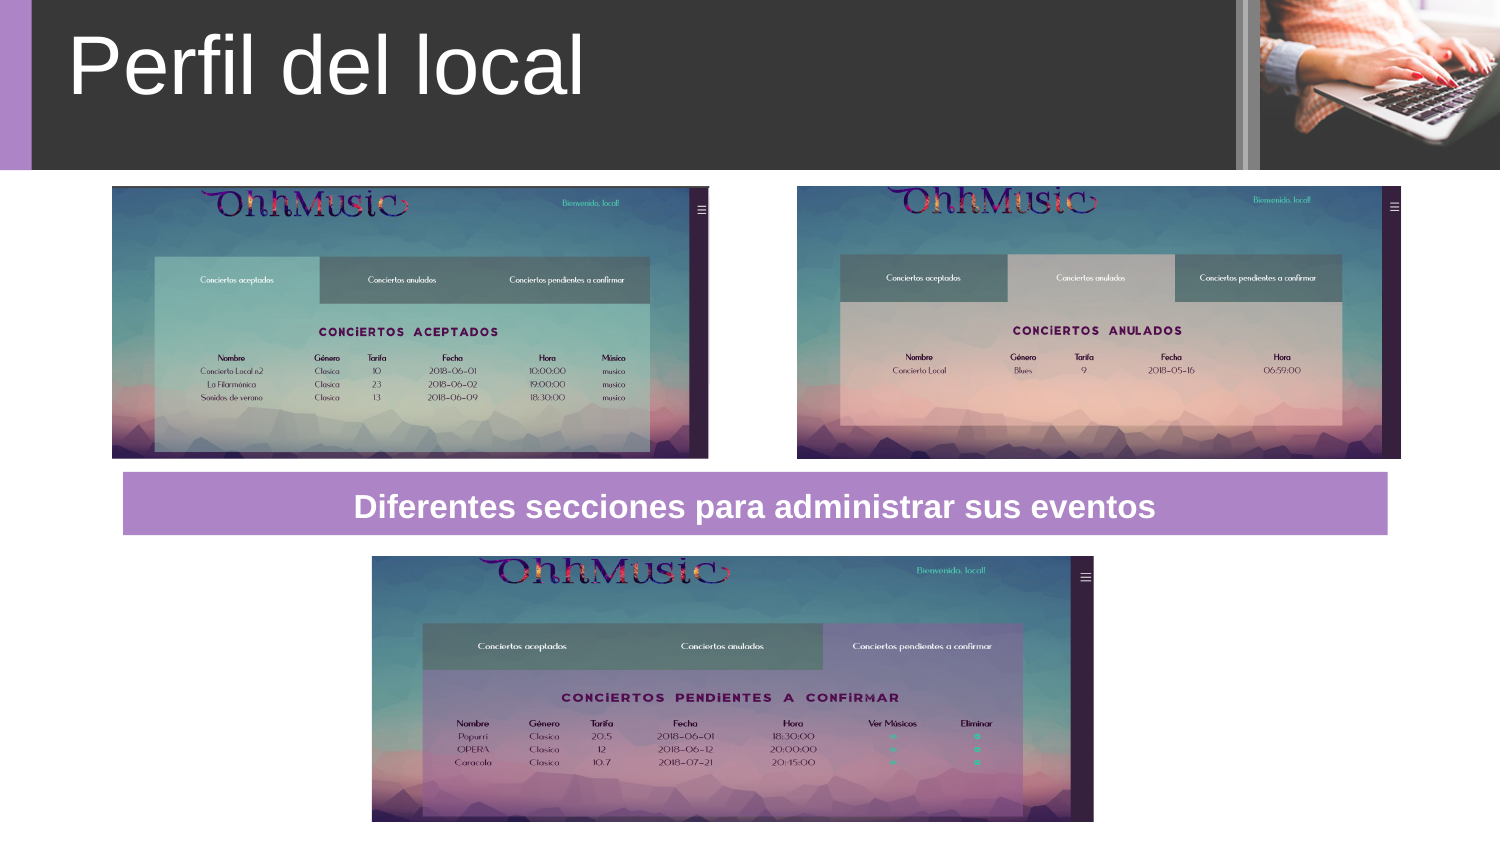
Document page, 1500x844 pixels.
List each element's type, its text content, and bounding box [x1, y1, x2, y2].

text_box Diferentes secciones para administrar sus eventos [123, 471, 1388, 536]
picture [0, 0, 1500, 844]
list Perfil del local [53, 13, 1235, 109]
